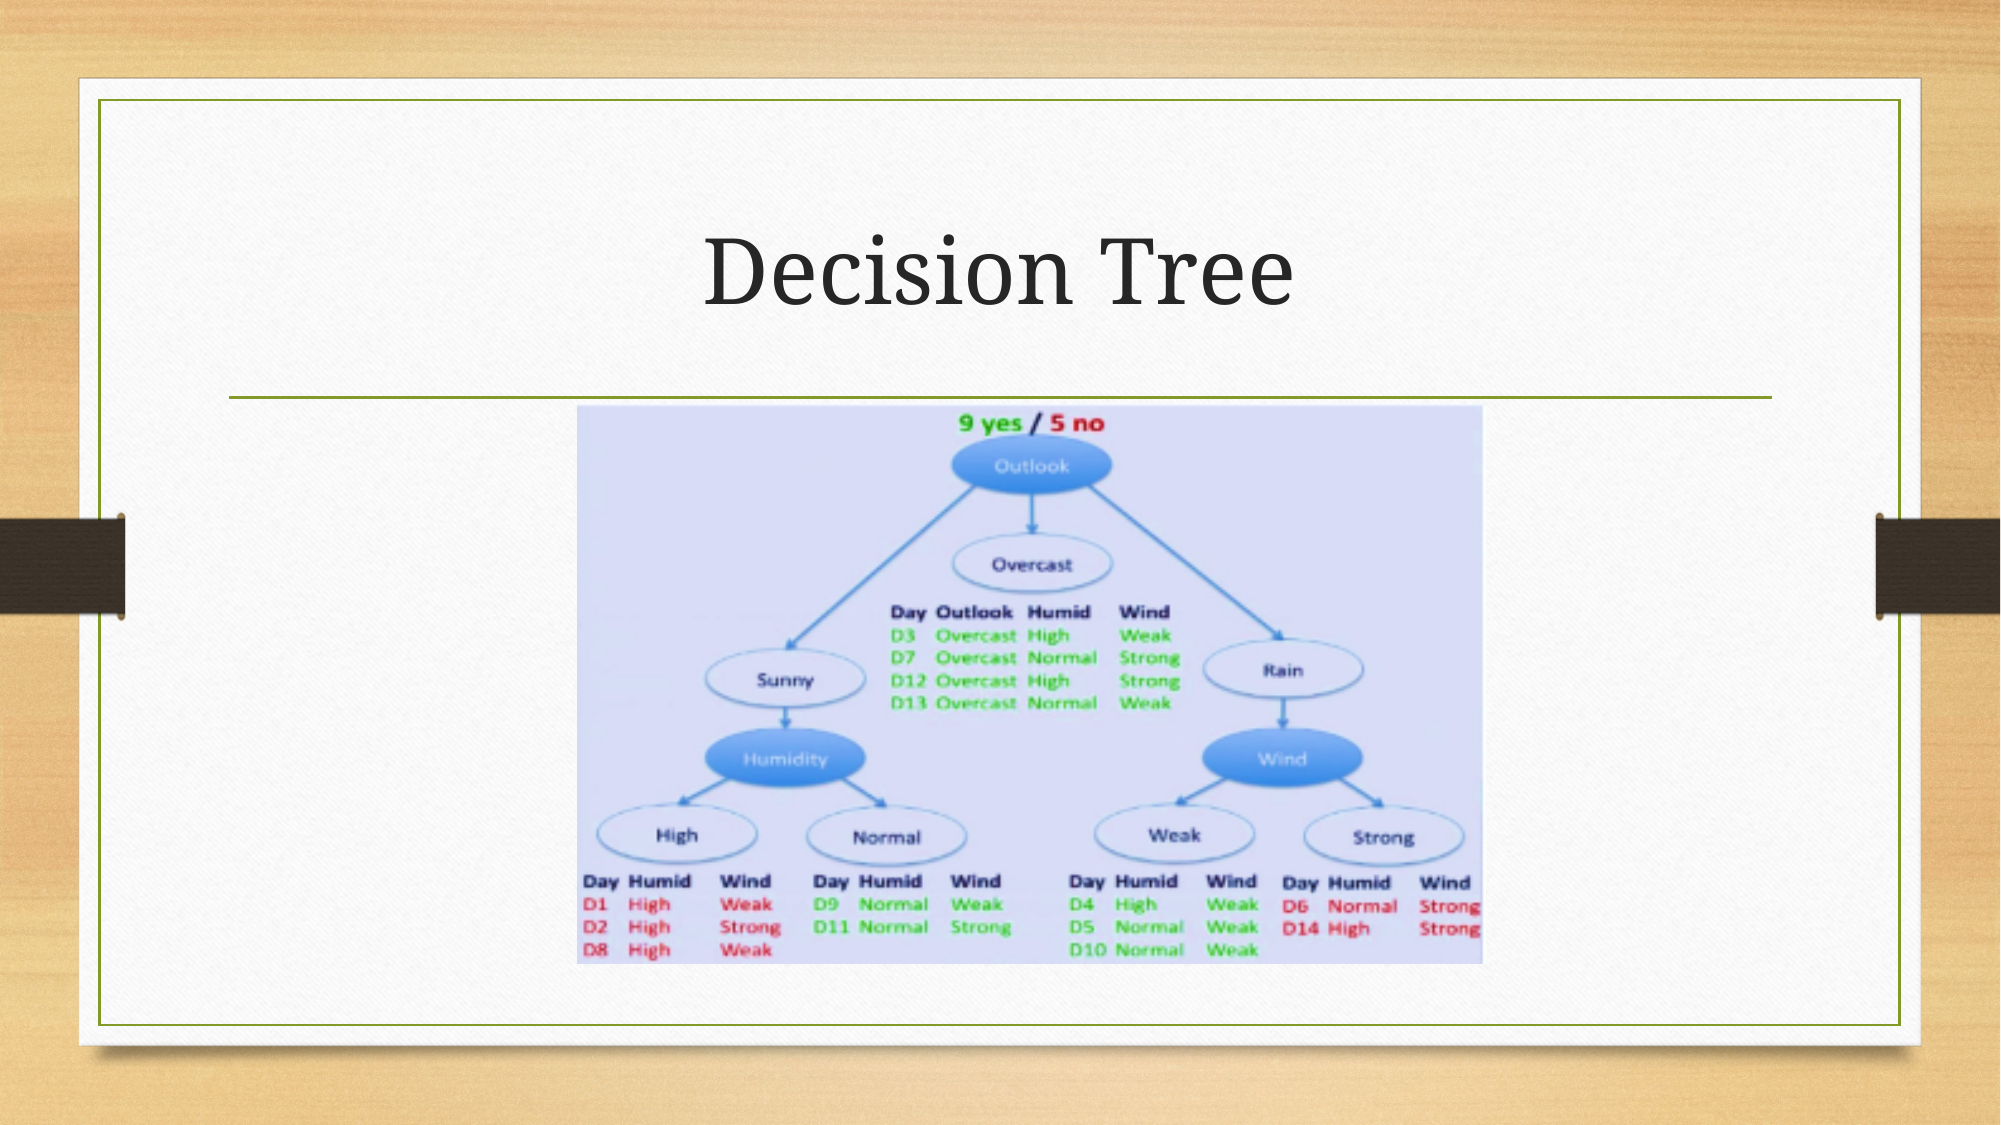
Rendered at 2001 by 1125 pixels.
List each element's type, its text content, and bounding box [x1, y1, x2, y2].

picture [0, 0, 2001, 1125]
title Decision Tree [212, 161, 1788, 375]
